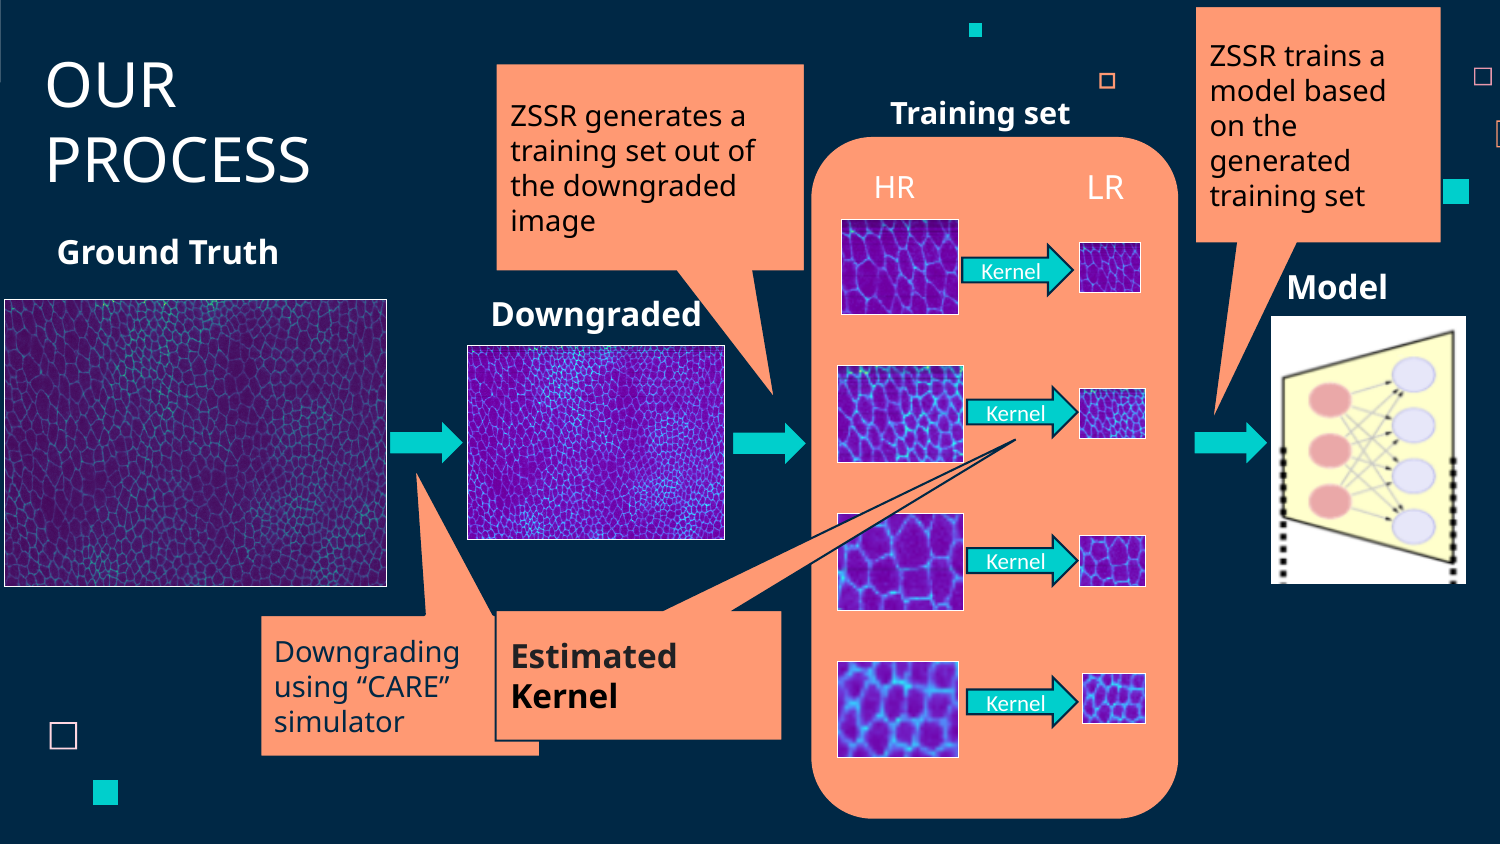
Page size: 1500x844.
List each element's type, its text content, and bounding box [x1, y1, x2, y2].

text_box Kernel [968, 387, 1074, 437]
picture [466, 345, 726, 540]
text_box [390, 419, 461, 467]
text_box [811, 136, 1179, 819]
text_box OUR PROCESS [29, 37, 390, 203]
text_box LR [1071, 160, 1145, 217]
text_box Kernel [968, 535, 1074, 586]
text_box [1193, 419, 1266, 467]
text_box [732, 419, 808, 467]
text_box Downgraded [475, 235, 843, 395]
text_box ZSSR trains a model based on the generated training set [1194, 6, 1442, 423]
text_box Downgrading using “CARE” simulator [257, 460, 544, 760]
picture [4, 299, 387, 587]
text_box Kernel [964, 245, 1073, 295]
picture [836, 513, 964, 611]
text_box Estimated Kernel [867, 439, 1016, 511]
picture [1079, 387, 1146, 439]
text_box Model [1271, 260, 1459, 315]
picture [836, 365, 964, 463]
text_box HR [858, 160, 933, 217]
text_box ZSSR generates a training set out of the downgraded image [495, 63, 805, 235]
picture [1271, 316, 1466, 584]
text_box Estimated Kernel [495, 528, 831, 741]
text_box Ground Truth [41, 219, 306, 289]
picture [836, 660, 959, 758]
picture [840, 219, 959, 315]
picture [1081, 673, 1146, 724]
picture [1079, 535, 1146, 587]
text_box Kernel [966, 677, 1076, 727]
picture [1079, 242, 1141, 293]
text_box Training set [875, 86, 1099, 143]
